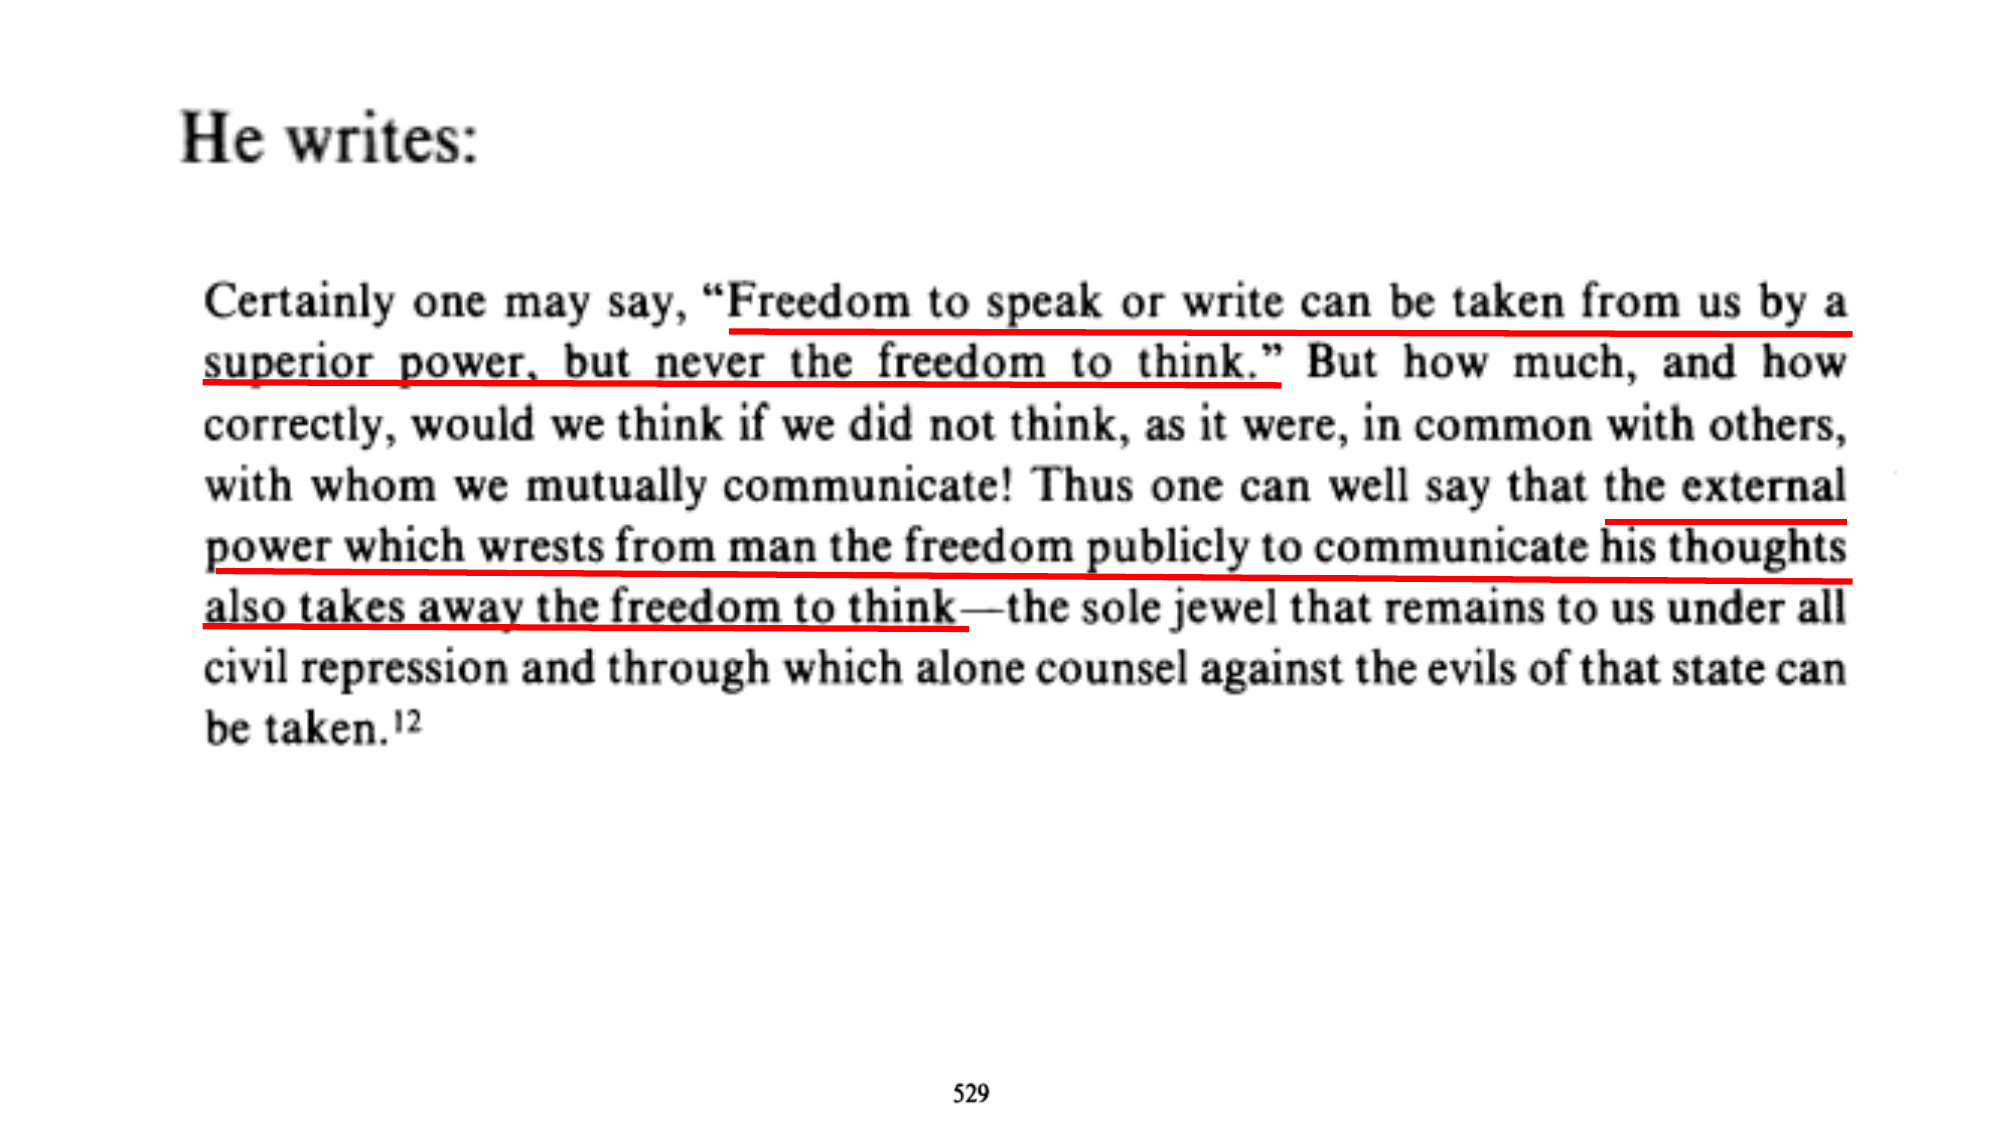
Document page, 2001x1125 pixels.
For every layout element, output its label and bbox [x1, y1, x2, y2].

text_box [728, 331, 1853, 335]
text_box [215, 570, 1853, 582]
picture [931, 1066, 1007, 1115]
picture [160, 96, 509, 203]
text_box [202, 382, 1282, 386]
picture [161, 251, 1925, 792]
